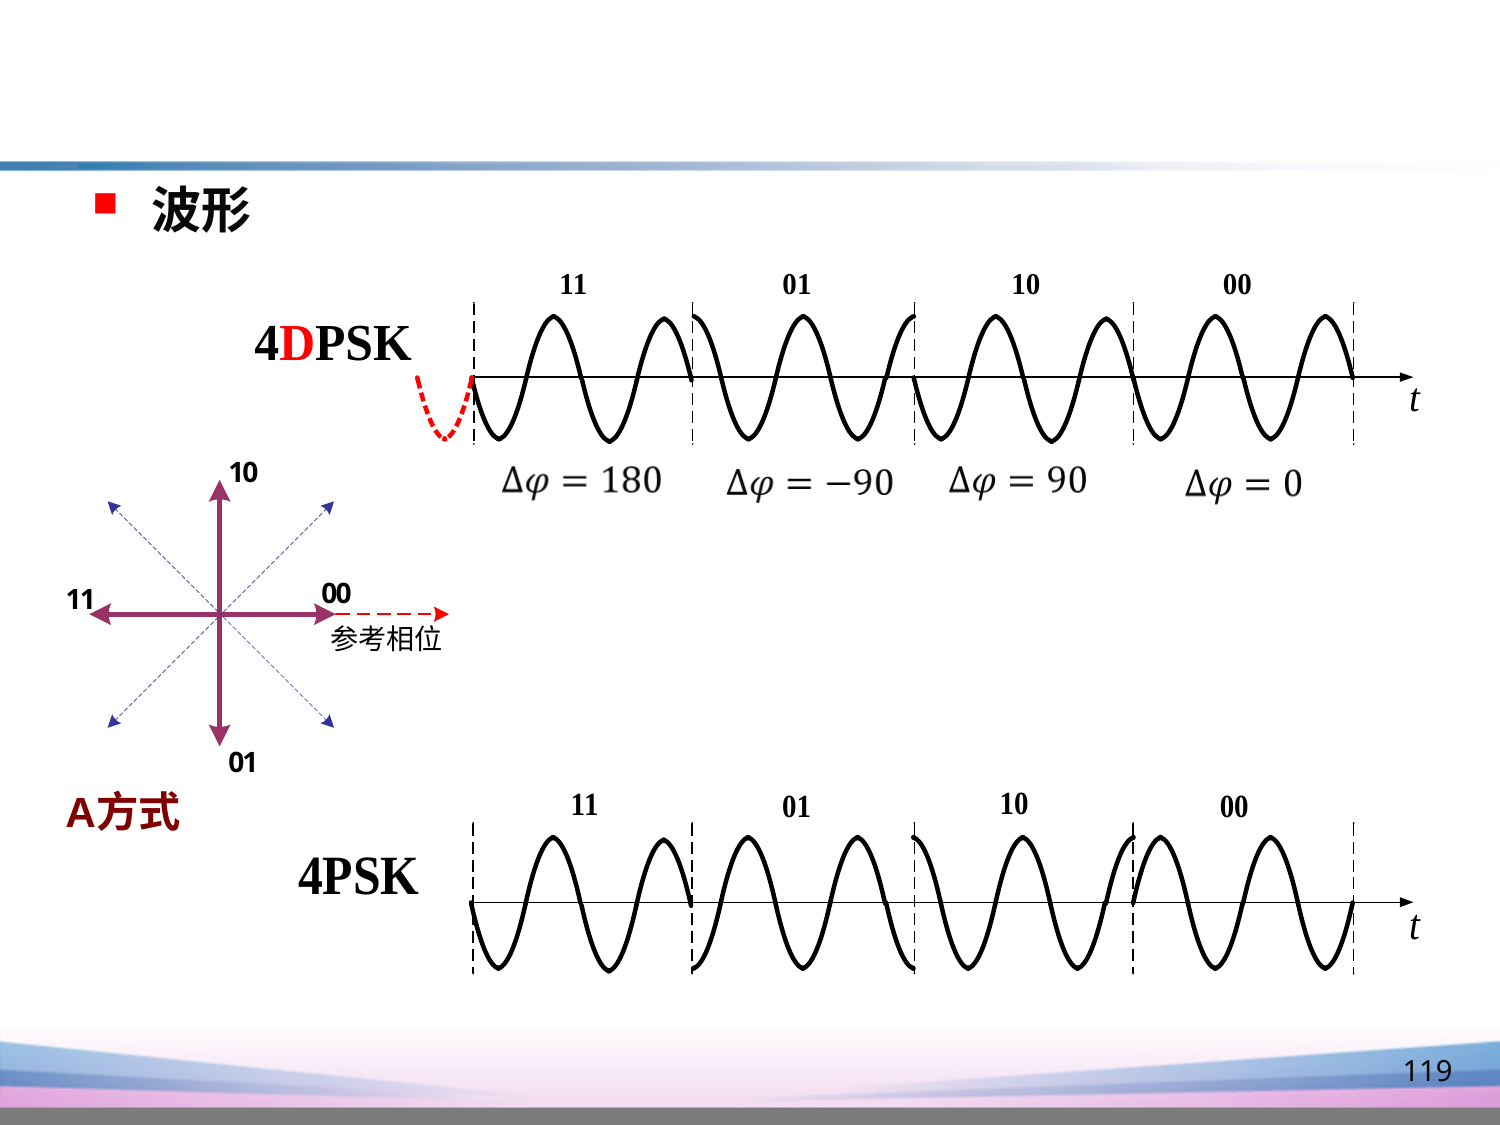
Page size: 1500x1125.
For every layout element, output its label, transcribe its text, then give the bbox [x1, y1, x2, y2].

text_box [1163, 458, 1324, 513]
text_box [705, 458, 916, 512]
picture [0, 0, 1500, 1125]
text_box 波形 [77, 170, 289, 246]
text_box [512, 458, 687, 510]
text_box [927, 458, 1109, 510]
slide_number 119 [1154, 1023, 1468, 1100]
